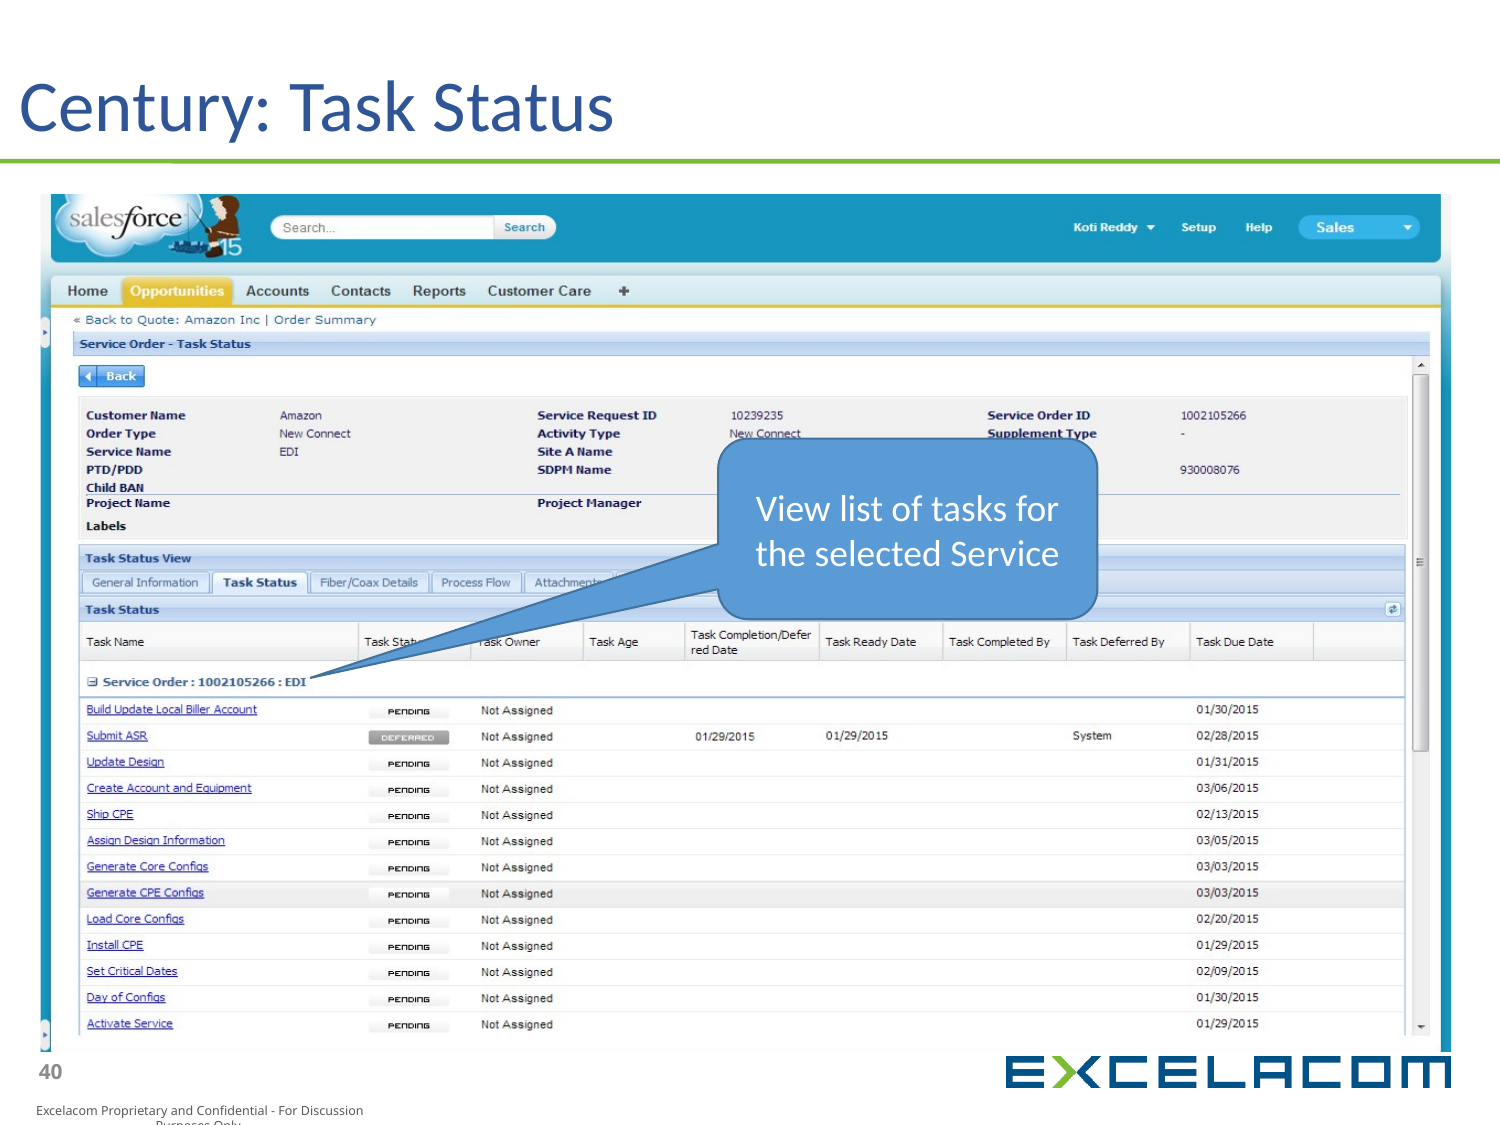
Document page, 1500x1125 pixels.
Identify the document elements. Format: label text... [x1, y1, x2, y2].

slide_number 40 [23, 1042, 93, 1103]
picture [1006, 1056, 1451, 1088]
text_box Century: Task Status [4, 50, 631, 154]
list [40, 193, 1452, 1052]
